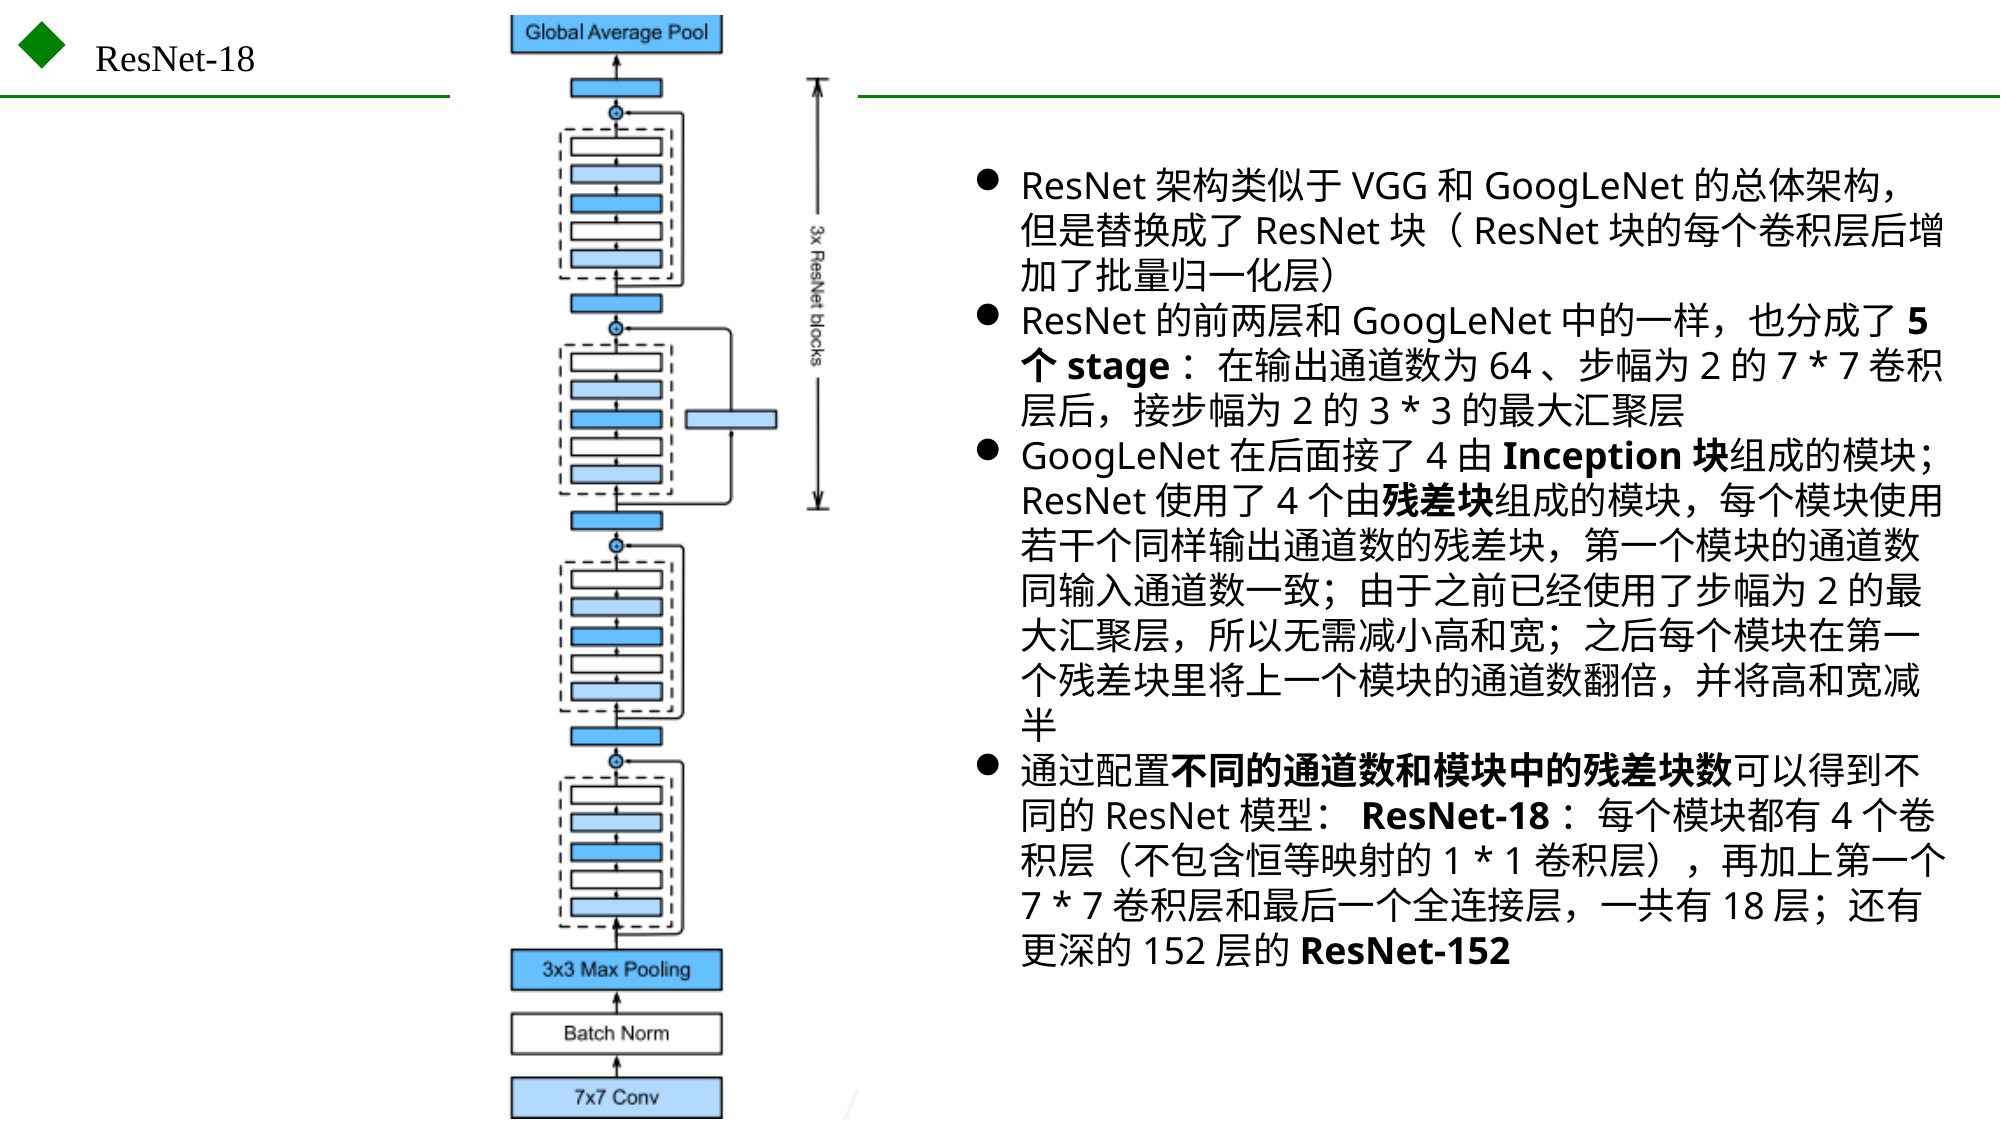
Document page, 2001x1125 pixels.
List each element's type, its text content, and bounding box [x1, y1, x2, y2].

text_box ResNet-18 [80, 26, 271, 87]
text_box ResNet架构类似于VGG和GoogLeNet的总体架构，但是替换成了ResNet块（ResNet块的每个卷积层后增加了批量归一化层） ResNet的前两层和GoogLeNet中的一样，也分成了5个stage：在输出通道数为64、步幅为2的7 * 7卷积层后，接步幅为2的3 * 3的最大汇聚层 GoogLeNet在后面接了4由Inception块组成的模块；ResNet使用了4个由残差块组成的模块，每个模块使用若干个同样输出通道数的残差块，第一个模块的通道数同输入通道数一致；由于之前已经使用了步幅为2的最大汇聚层，所以无需减小高和宽；之后每个模块在第一个残差块里将上一个模块的通道数翻倍，并将高和宽减半 通过配置不同的通道数和模块中的残差块数可以得到不同的ResNet模型：ResNet-18：每个模块都有4个卷积层（不包含恒等映射的1 * 1卷积层），再加上第一个7 * 7卷积层和最后一个全连接层，一共有18层；还有更深的152层的ResNet-152 [959, 154, 1971, 1025]
picture [449, 15, 858, 1119]
